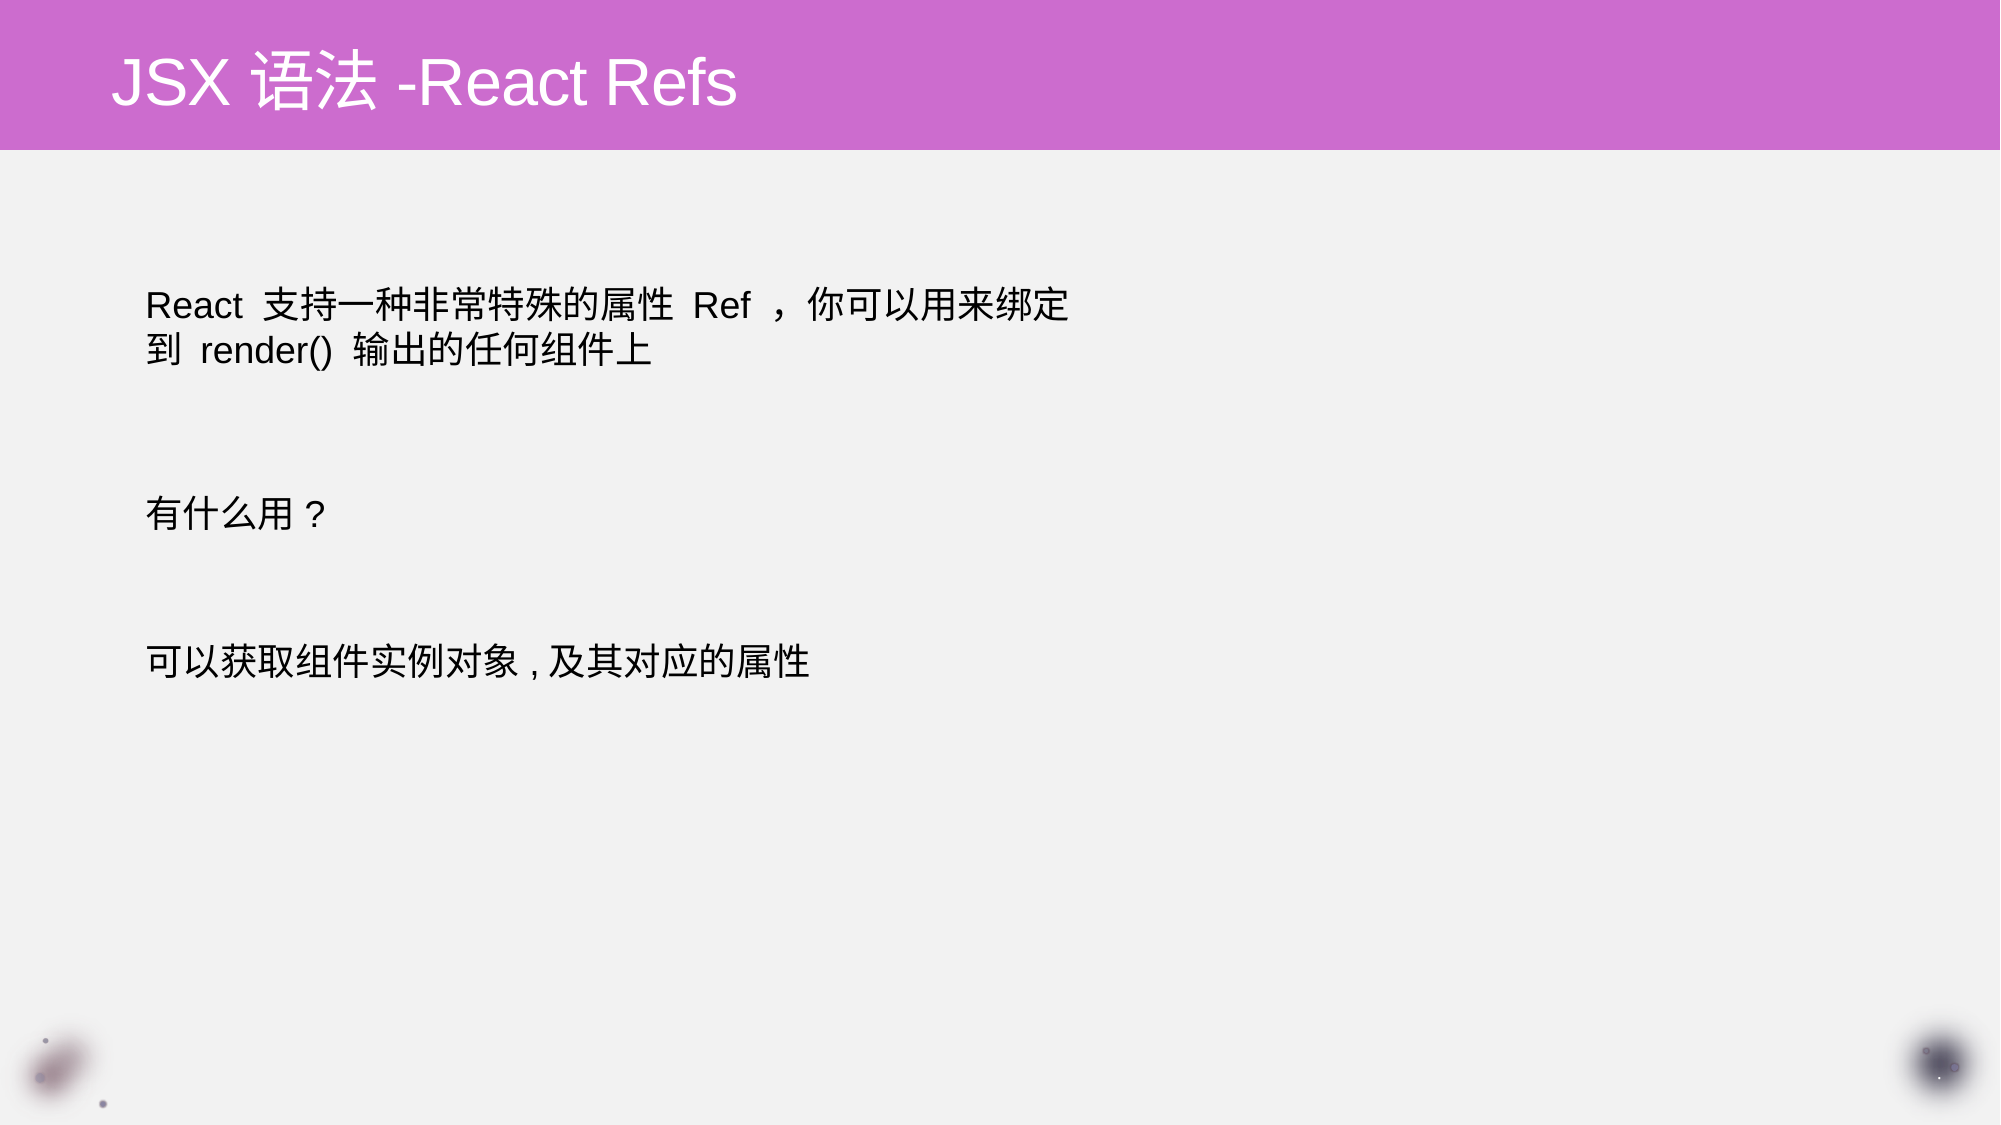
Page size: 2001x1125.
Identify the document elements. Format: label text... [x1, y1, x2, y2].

picture [1881, 1002, 2000, 1125]
text_box [0, 0, 2000, 151]
picture [0, 1008, 119, 1125]
text_box JSX语法-React Refs [99, 25, 1901, 125]
text_box 可以获取组件实例对象,及其对应的属性 [130, 631, 1266, 691]
text_box React 支持一种非常特殊的属性 Ref ，你可以用来绑定到 render() 输出的任何组件上 [130, 273, 1107, 379]
text_box 有什么用? [130, 482, 1809, 543]
